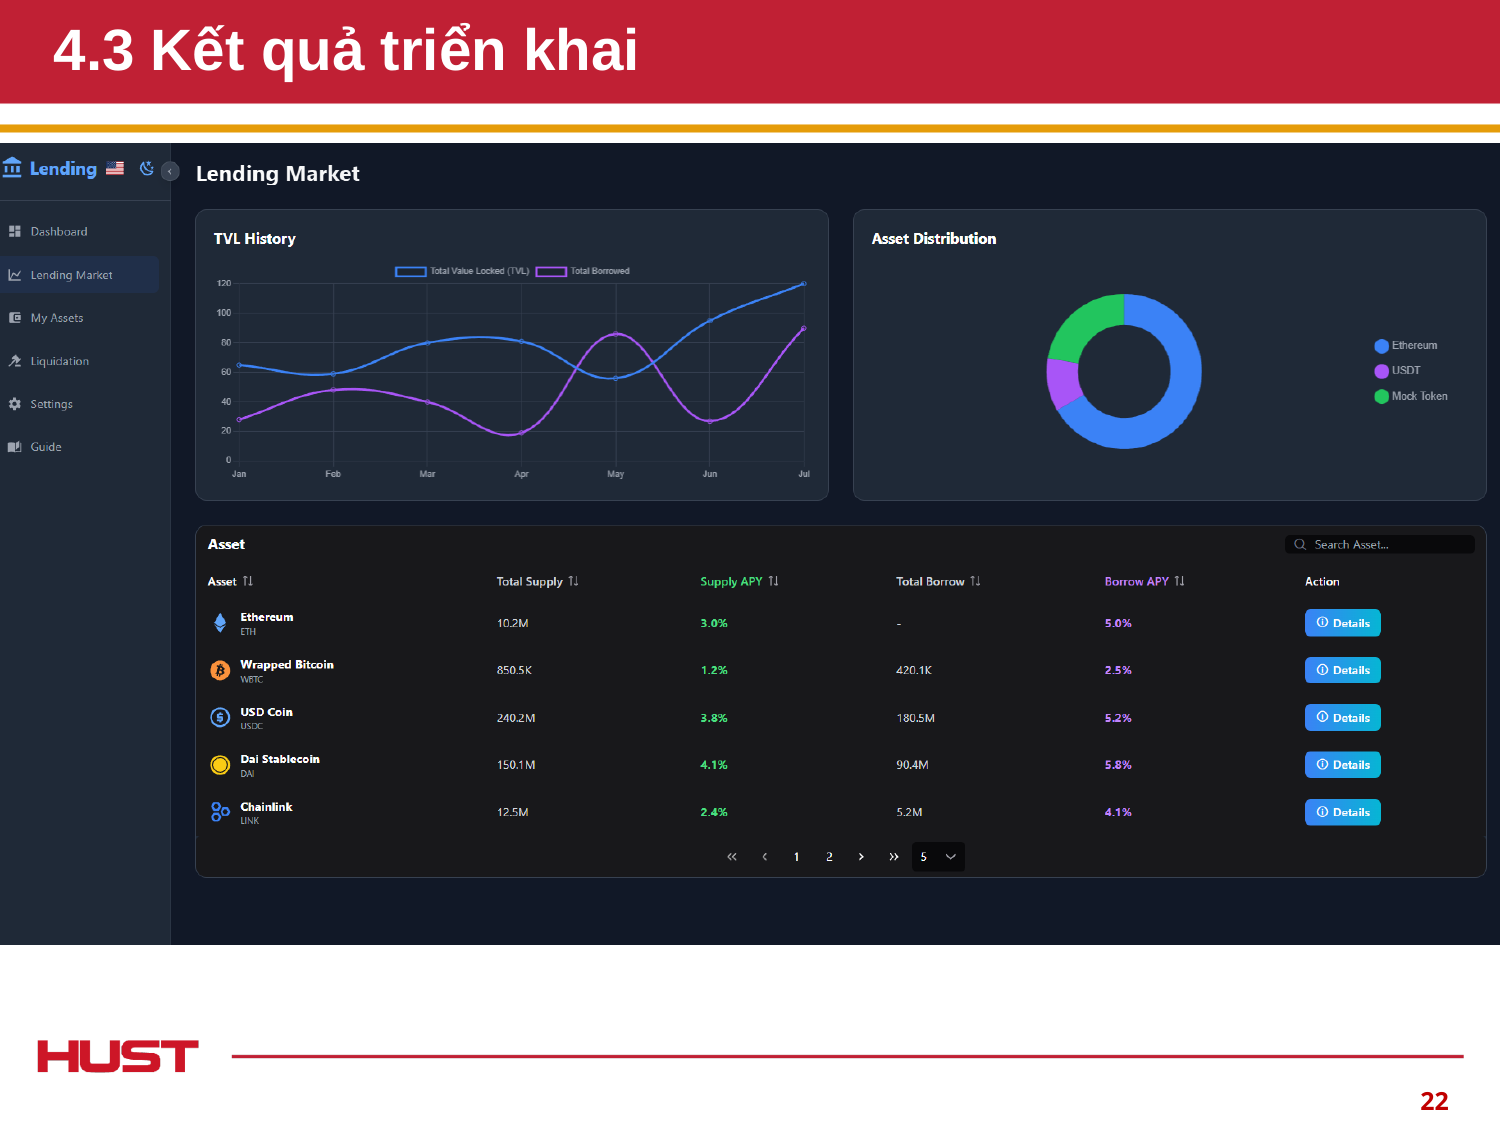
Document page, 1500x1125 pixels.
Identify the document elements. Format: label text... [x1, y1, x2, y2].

slide_number ‹#› [1126, 1078, 1464, 1125]
title 4.3 Kết quả triển khai [38, 12, 1462, 87]
picture [0, 0, 1500, 1125]
